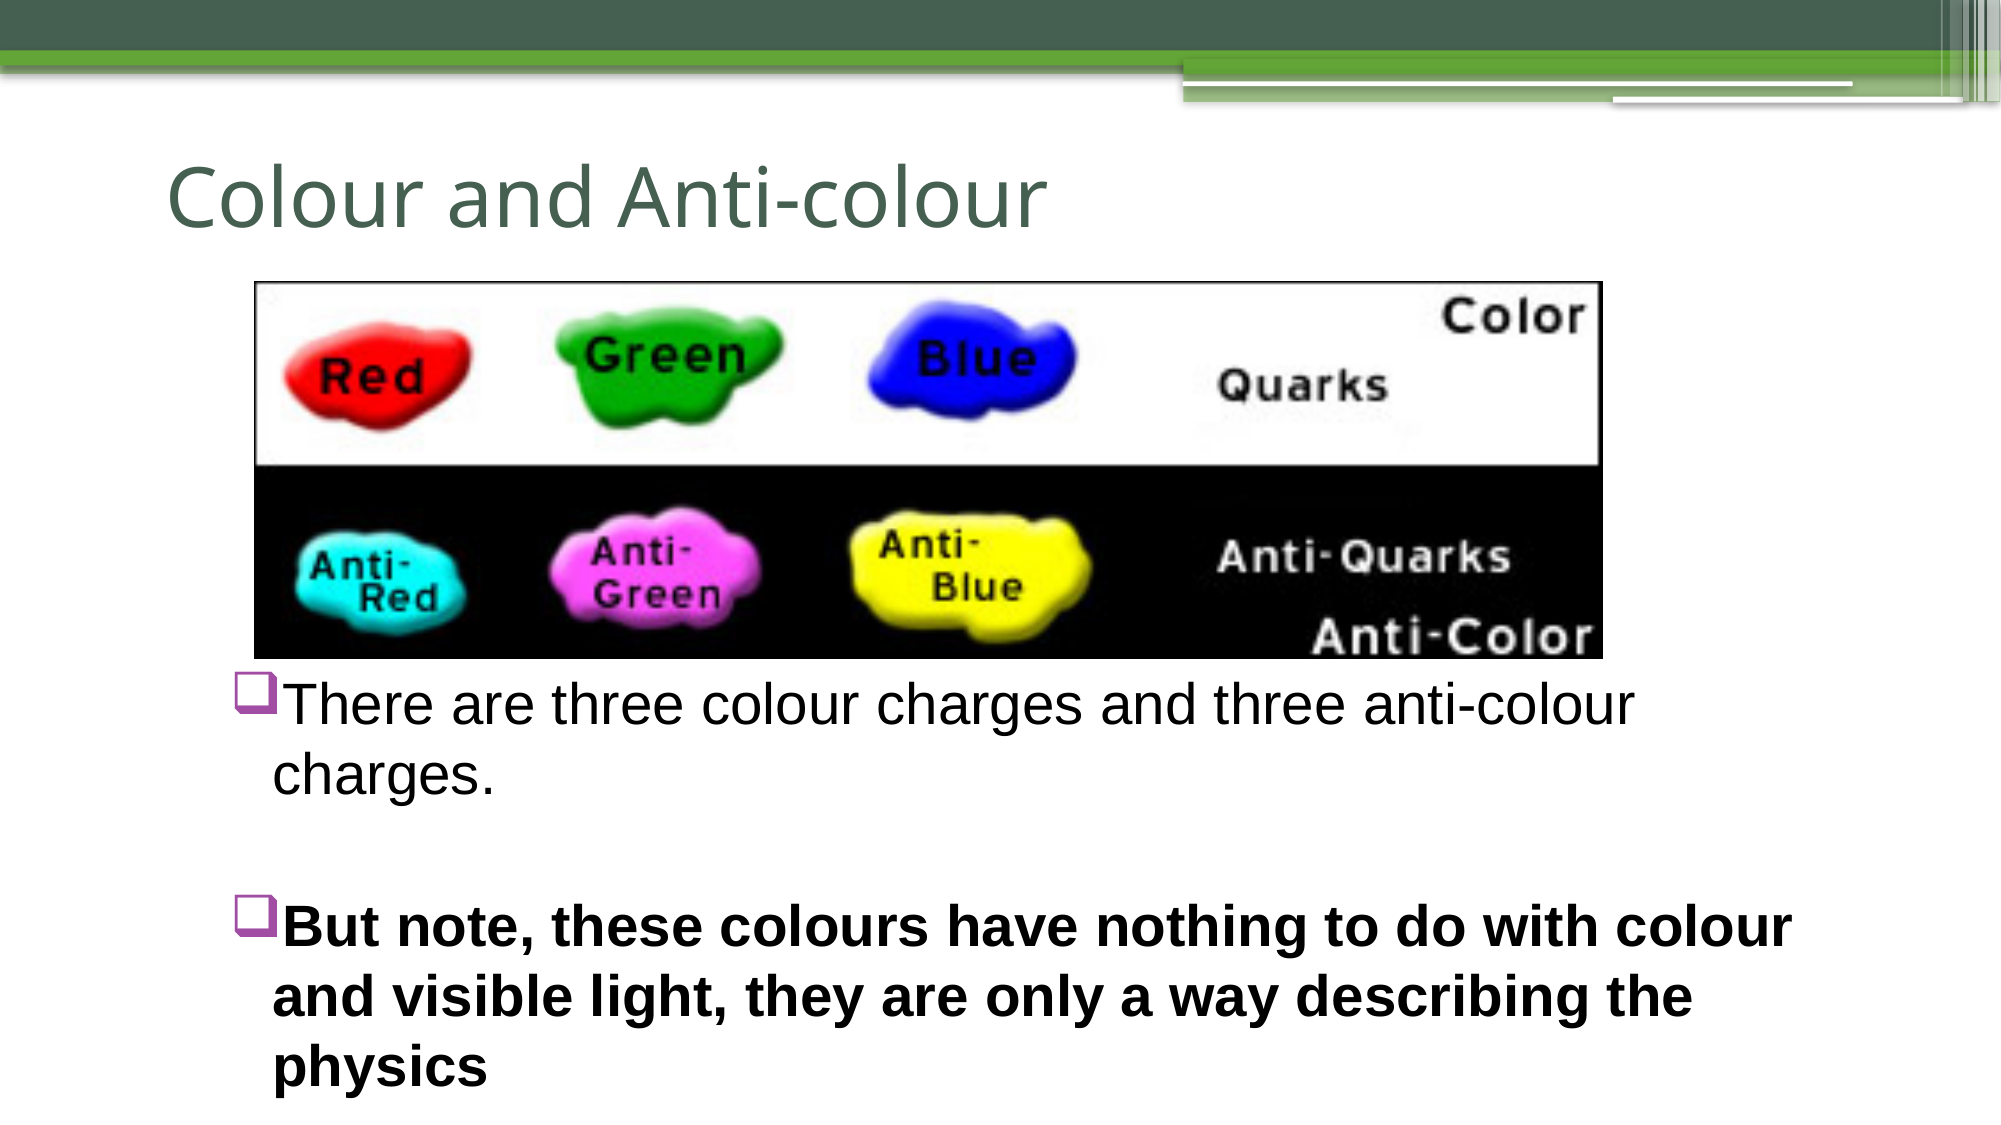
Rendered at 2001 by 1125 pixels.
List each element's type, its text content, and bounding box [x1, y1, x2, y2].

list There are three colour charges and three anti-colour charges. But note, these colours have nothing to do with colour and visible light, they are only a way describing the physics [197, 658, 1850, 1125]
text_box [254, 281, 1603, 659]
title Colour and Anti-colour [150, 99, 1850, 288]
